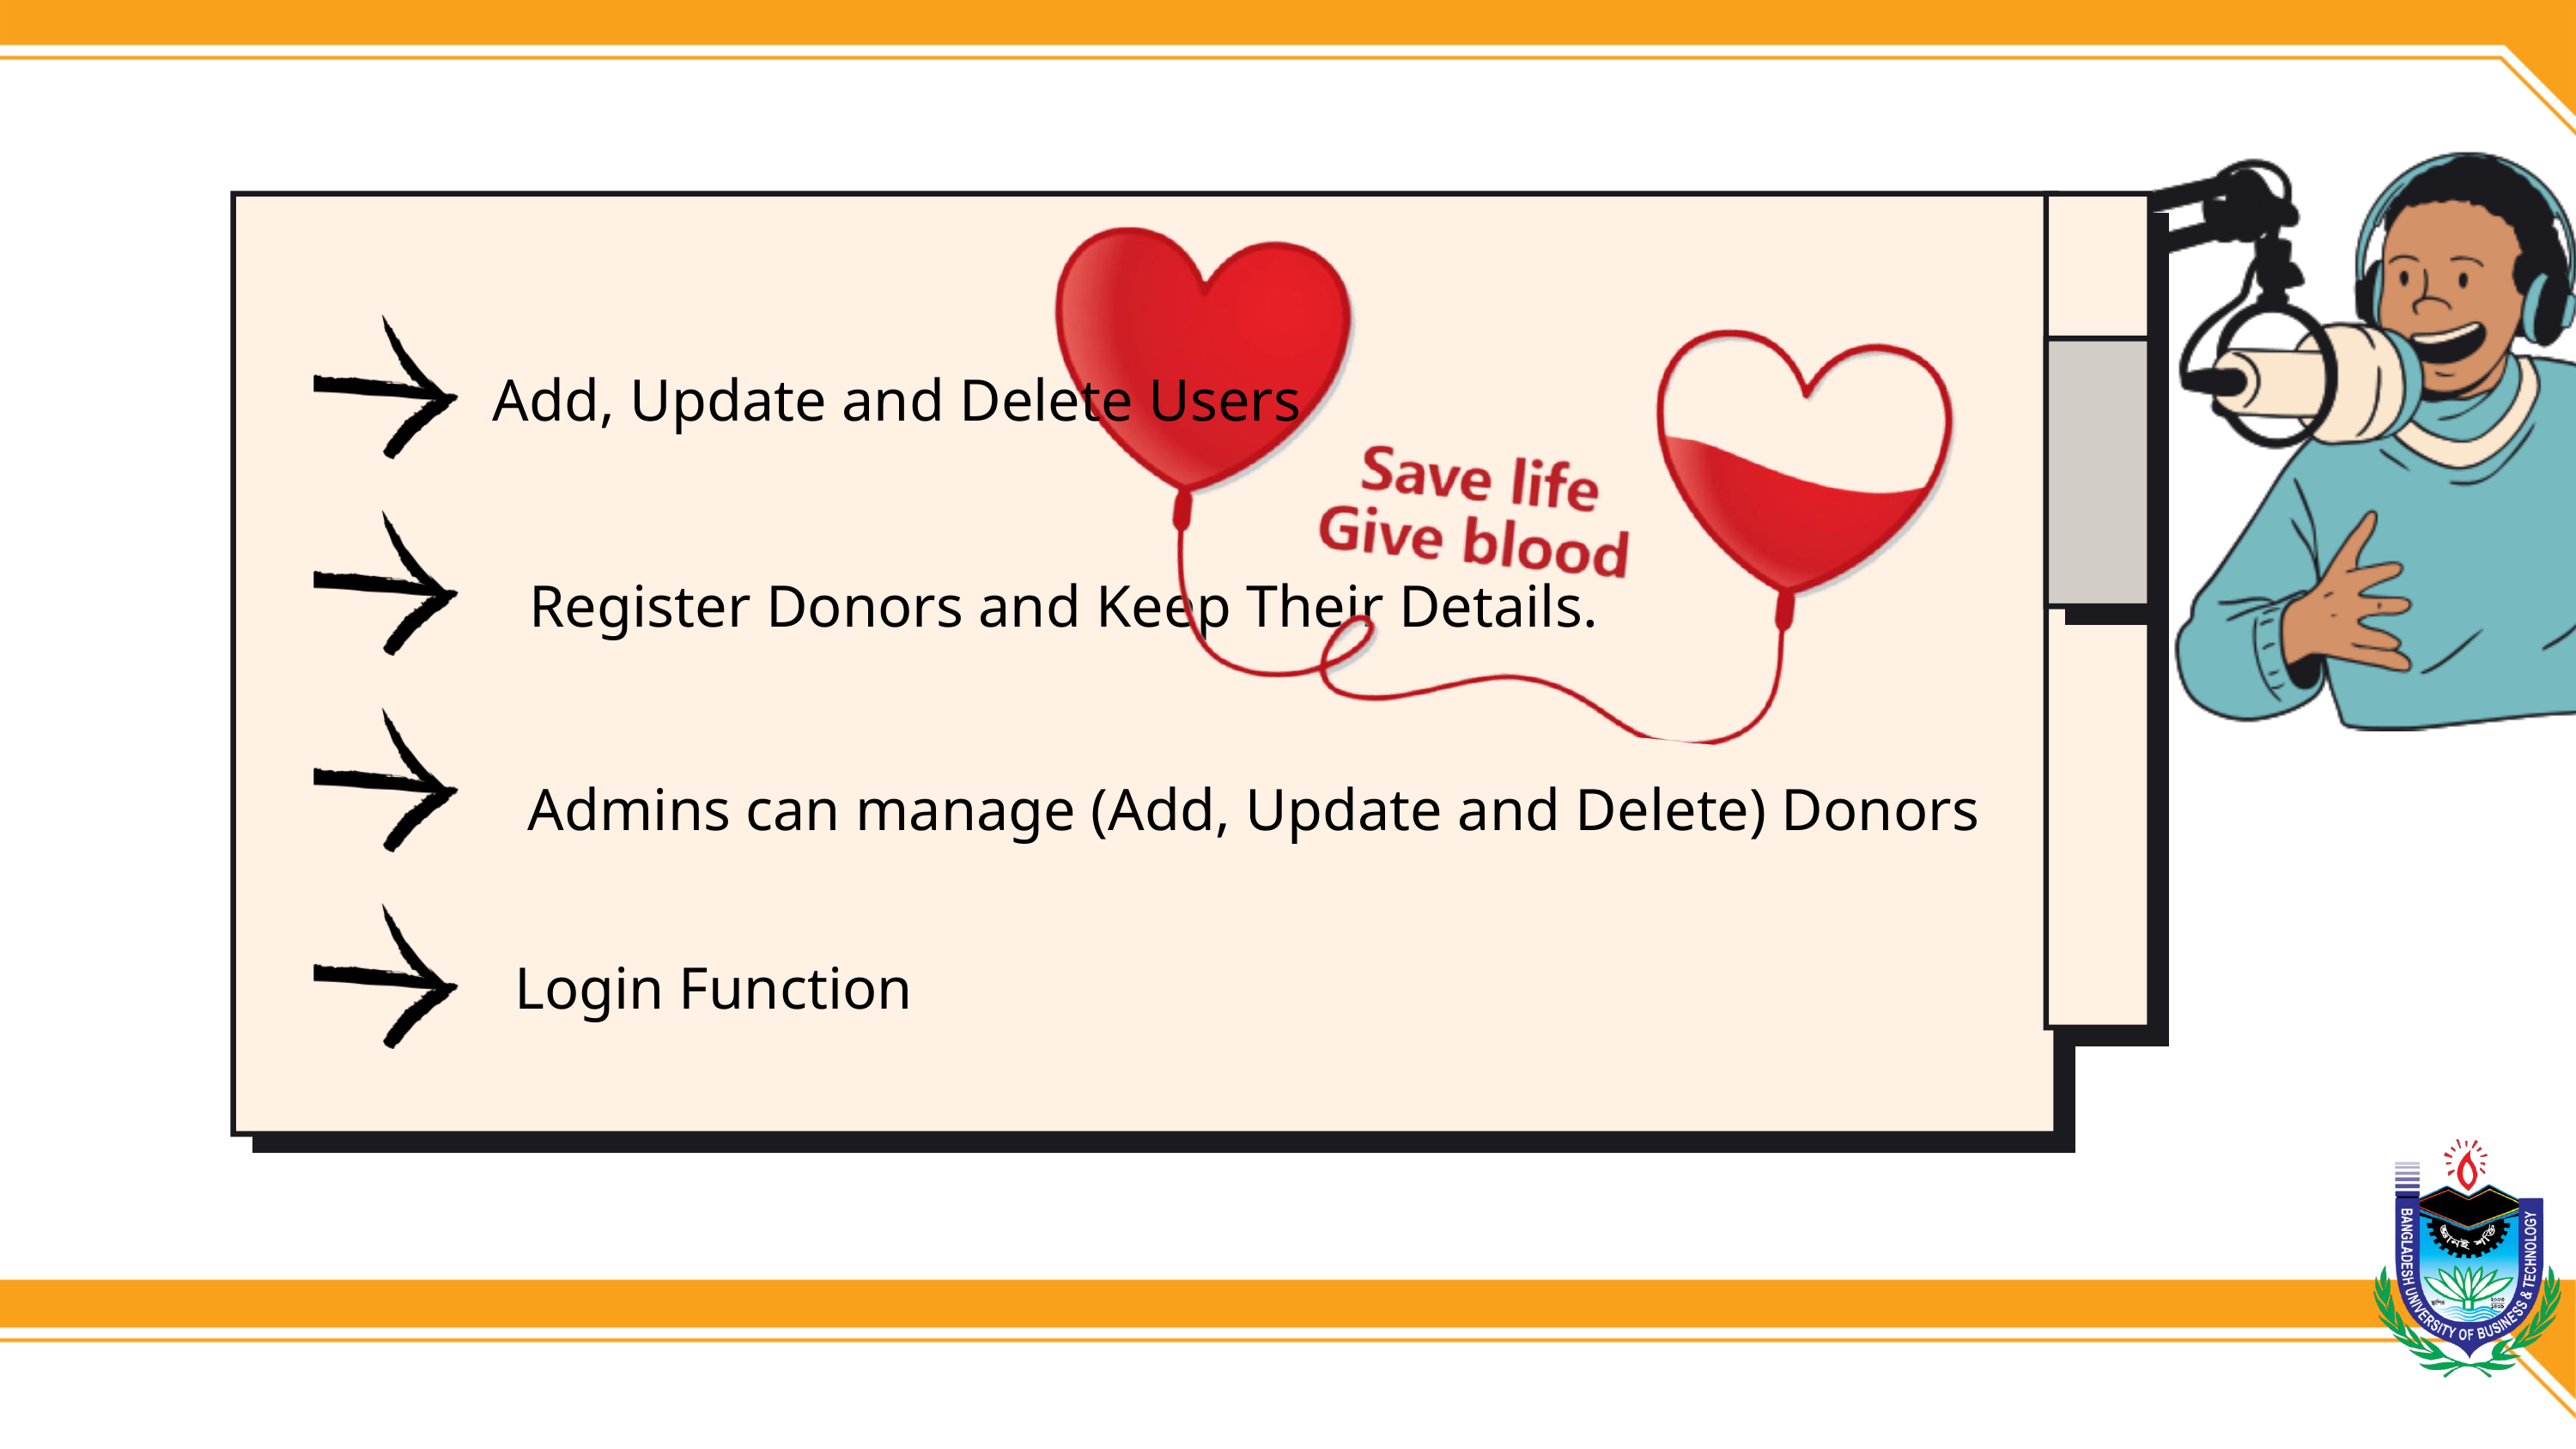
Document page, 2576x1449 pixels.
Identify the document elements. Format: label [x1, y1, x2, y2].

text_box [0, 0, 2576, 269]
text_box [2043, 335, 2170, 626]
picture [999, 262, 1980, 722]
text_box [2043, 632, 2170, 1047]
text_box [2173, 269, 2576, 731]
picture [2372, 1136, 2562, 1381]
text_box [0, 1178, 2576, 1449]
text_box [2043, 190, 2170, 335]
text_box [229, 190, 2075, 1154]
